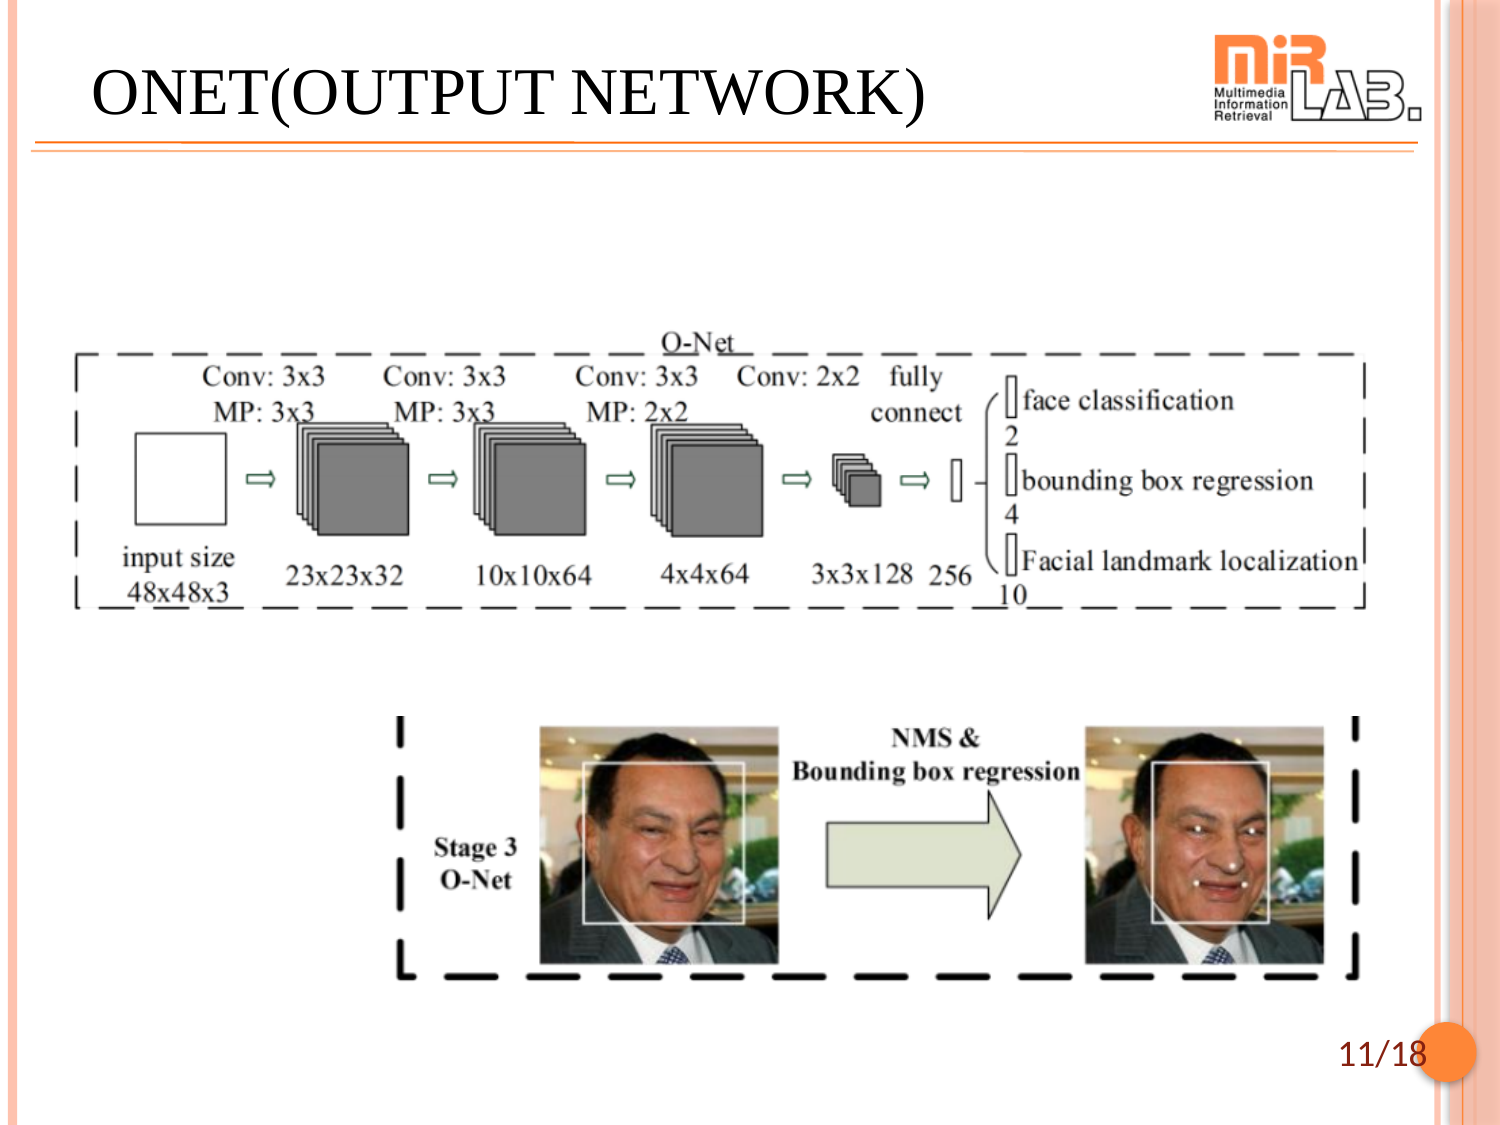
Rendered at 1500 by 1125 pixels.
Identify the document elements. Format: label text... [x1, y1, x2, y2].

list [52, 325, 1390, 623]
title ONET(Output Network) [76, 19, 1302, 136]
picture [1302, 30, 1424, 126]
picture [383, 715, 1368, 989]
